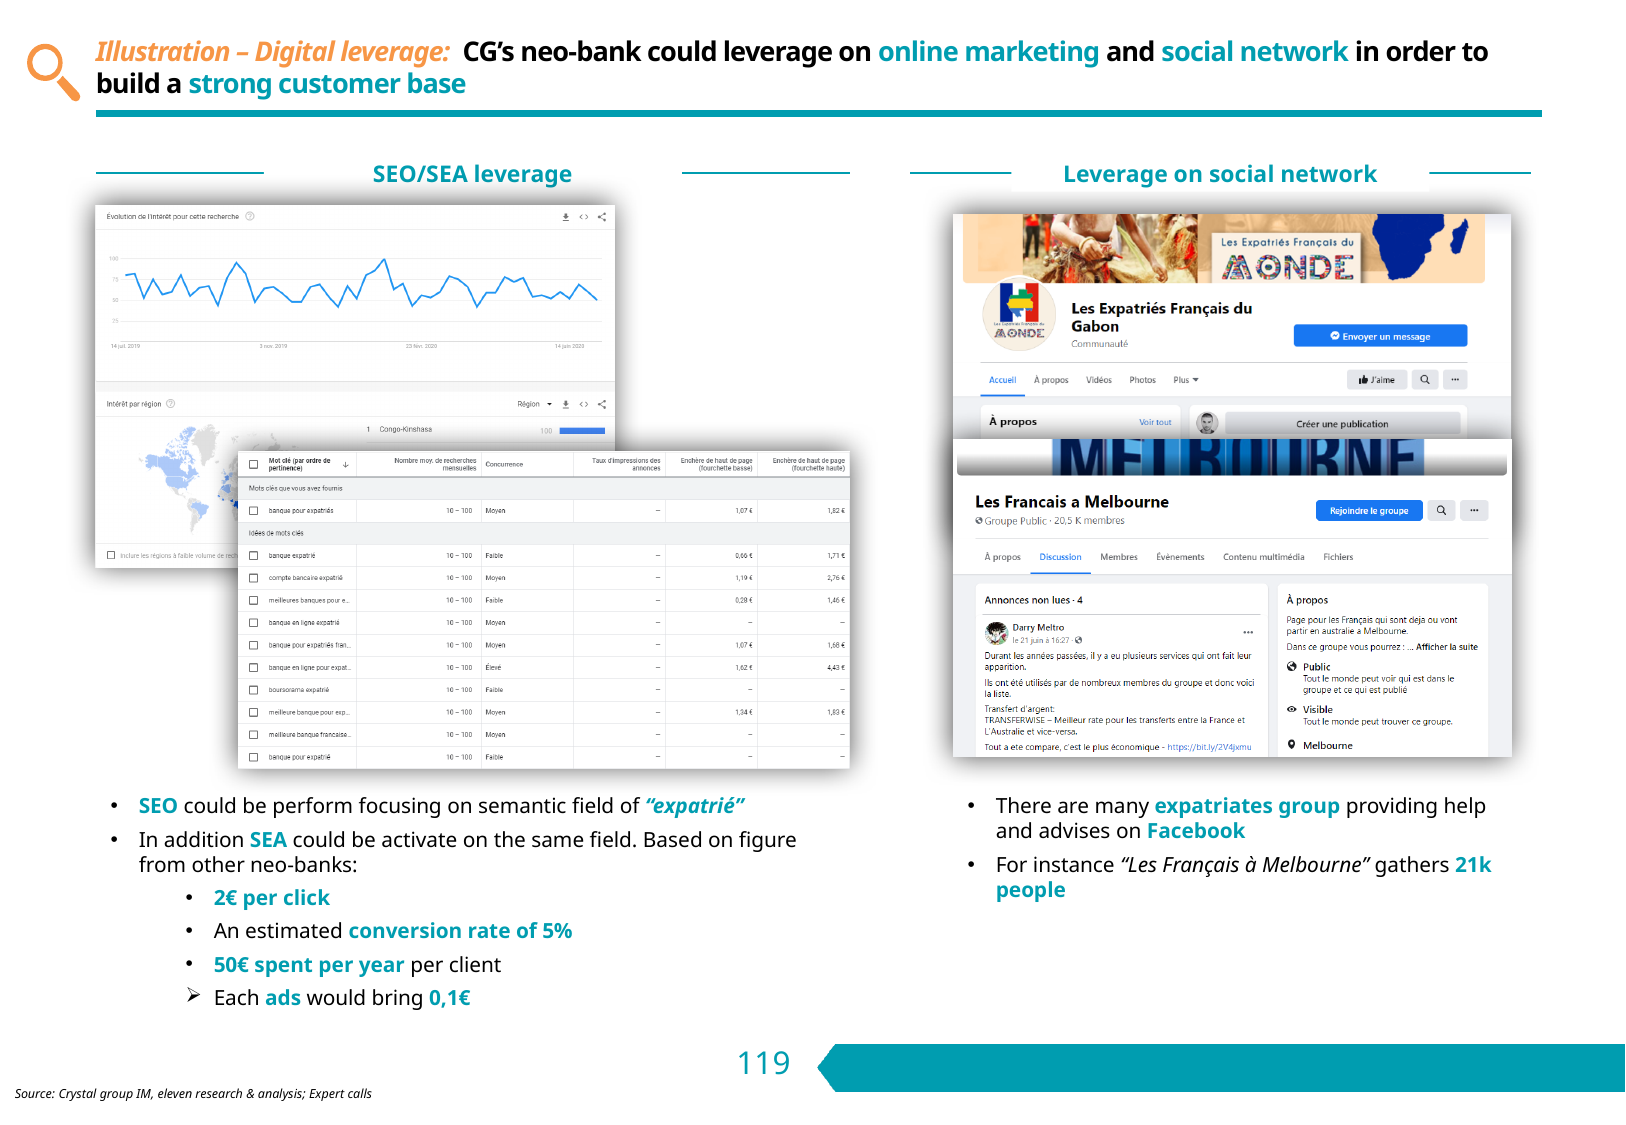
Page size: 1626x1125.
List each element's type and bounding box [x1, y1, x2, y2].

picture [952, 213, 1512, 758]
title [95, 19, 1542, 114]
text_box [95, 785, 850, 1017]
text_box [953, 785, 1512, 909]
text_box [26, 43, 82, 103]
picture [95, 204, 851, 769]
picture [810, 1044, 1625, 1115]
text_box [909, 154, 1531, 192]
text_box [95, 154, 851, 192]
